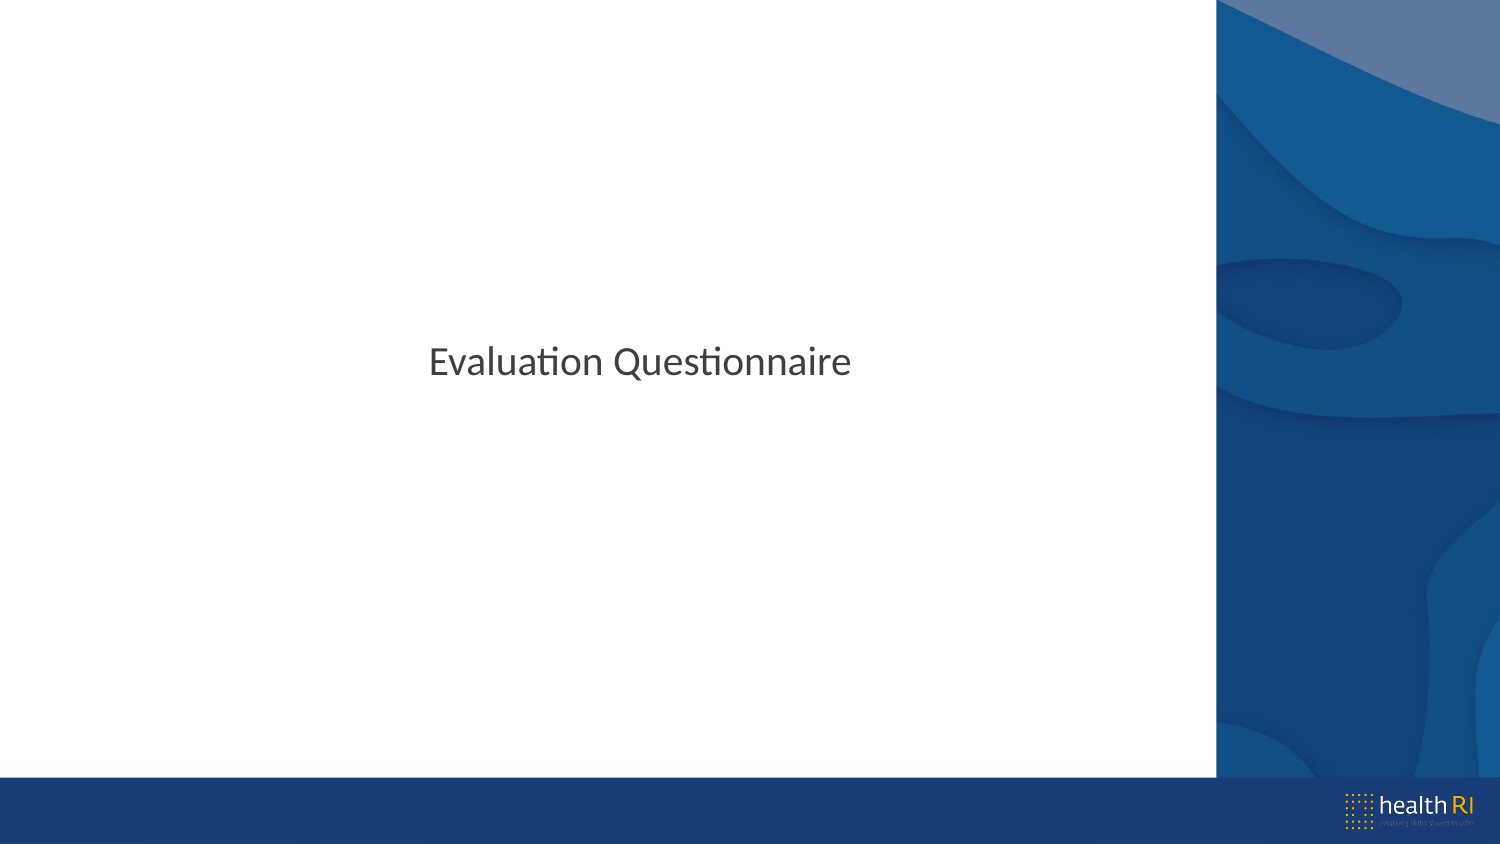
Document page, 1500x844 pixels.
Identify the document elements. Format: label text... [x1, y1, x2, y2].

picture [1338, 786, 1480, 837]
picture [1217, 0, 1500, 777]
list Evaluation Questionnaire [391, 271, 909, 422]
